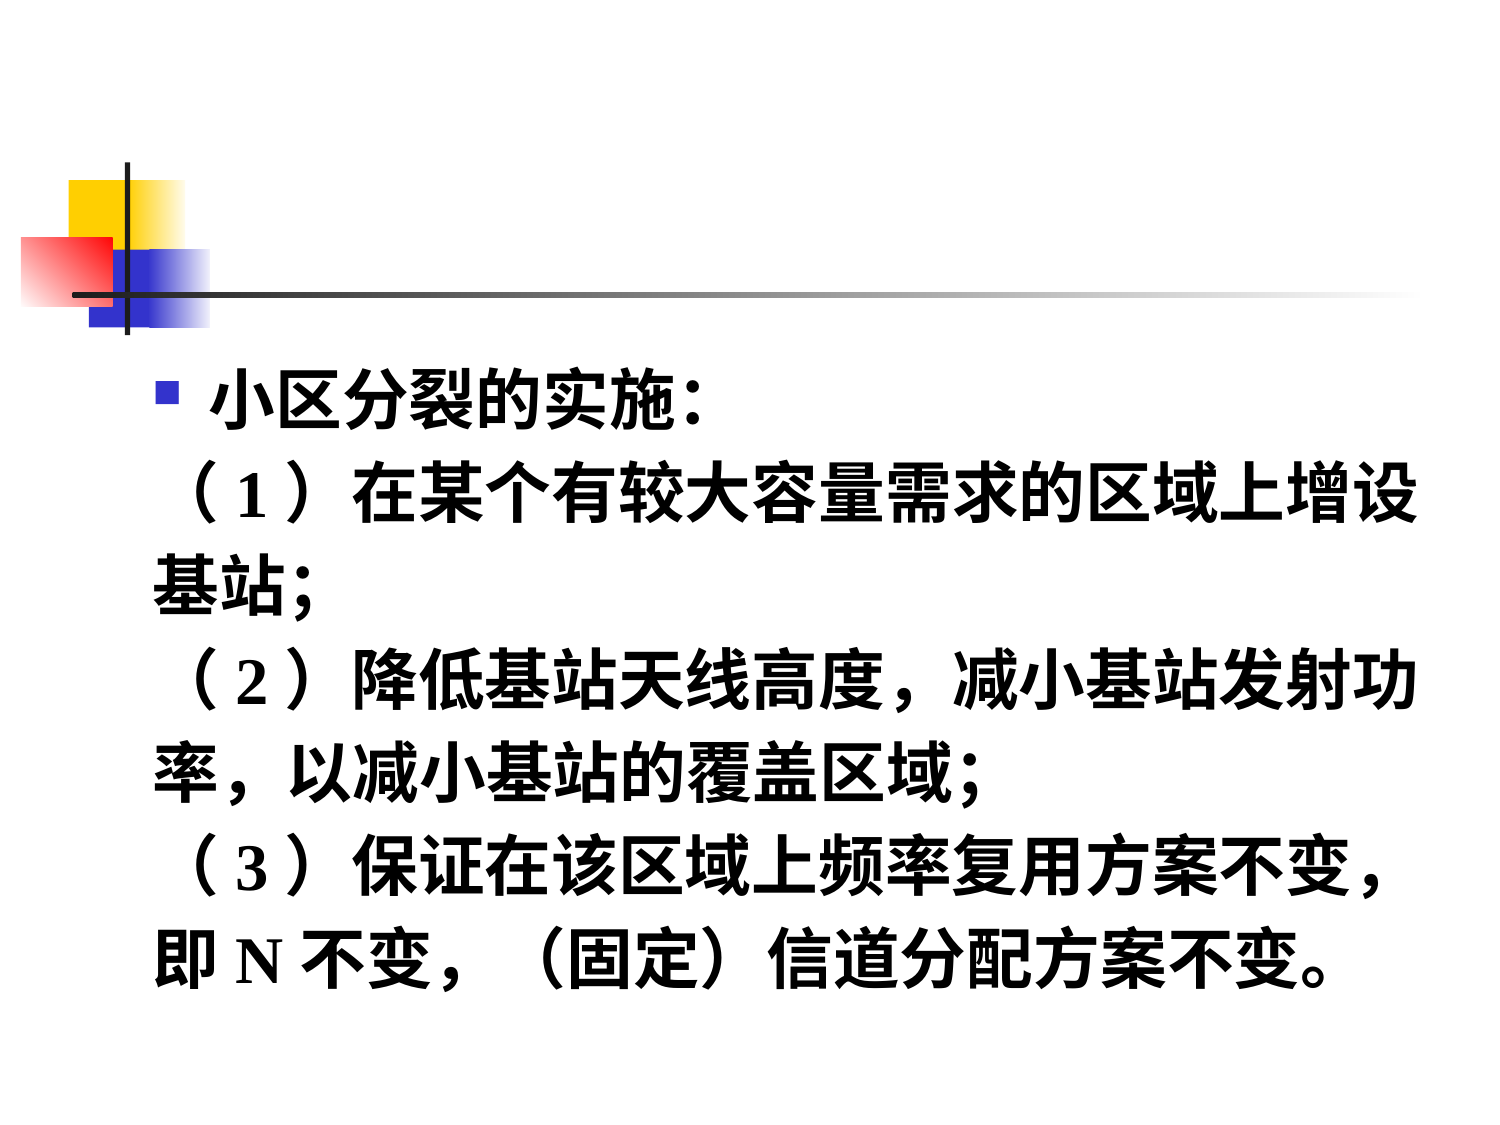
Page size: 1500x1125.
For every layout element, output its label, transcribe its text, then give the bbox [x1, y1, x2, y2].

list 小区分裂的实施： （1）在某个有较大容量需求的区域上增设 基站； （2）降低基站天线高度，减小基站发射功 率，以减小基站的覆盖区域； （3）保证在该区域上频率复用方案不变， 即N不变，（固定）信道分配方案不变。 [137, 349, 1438, 1051]
